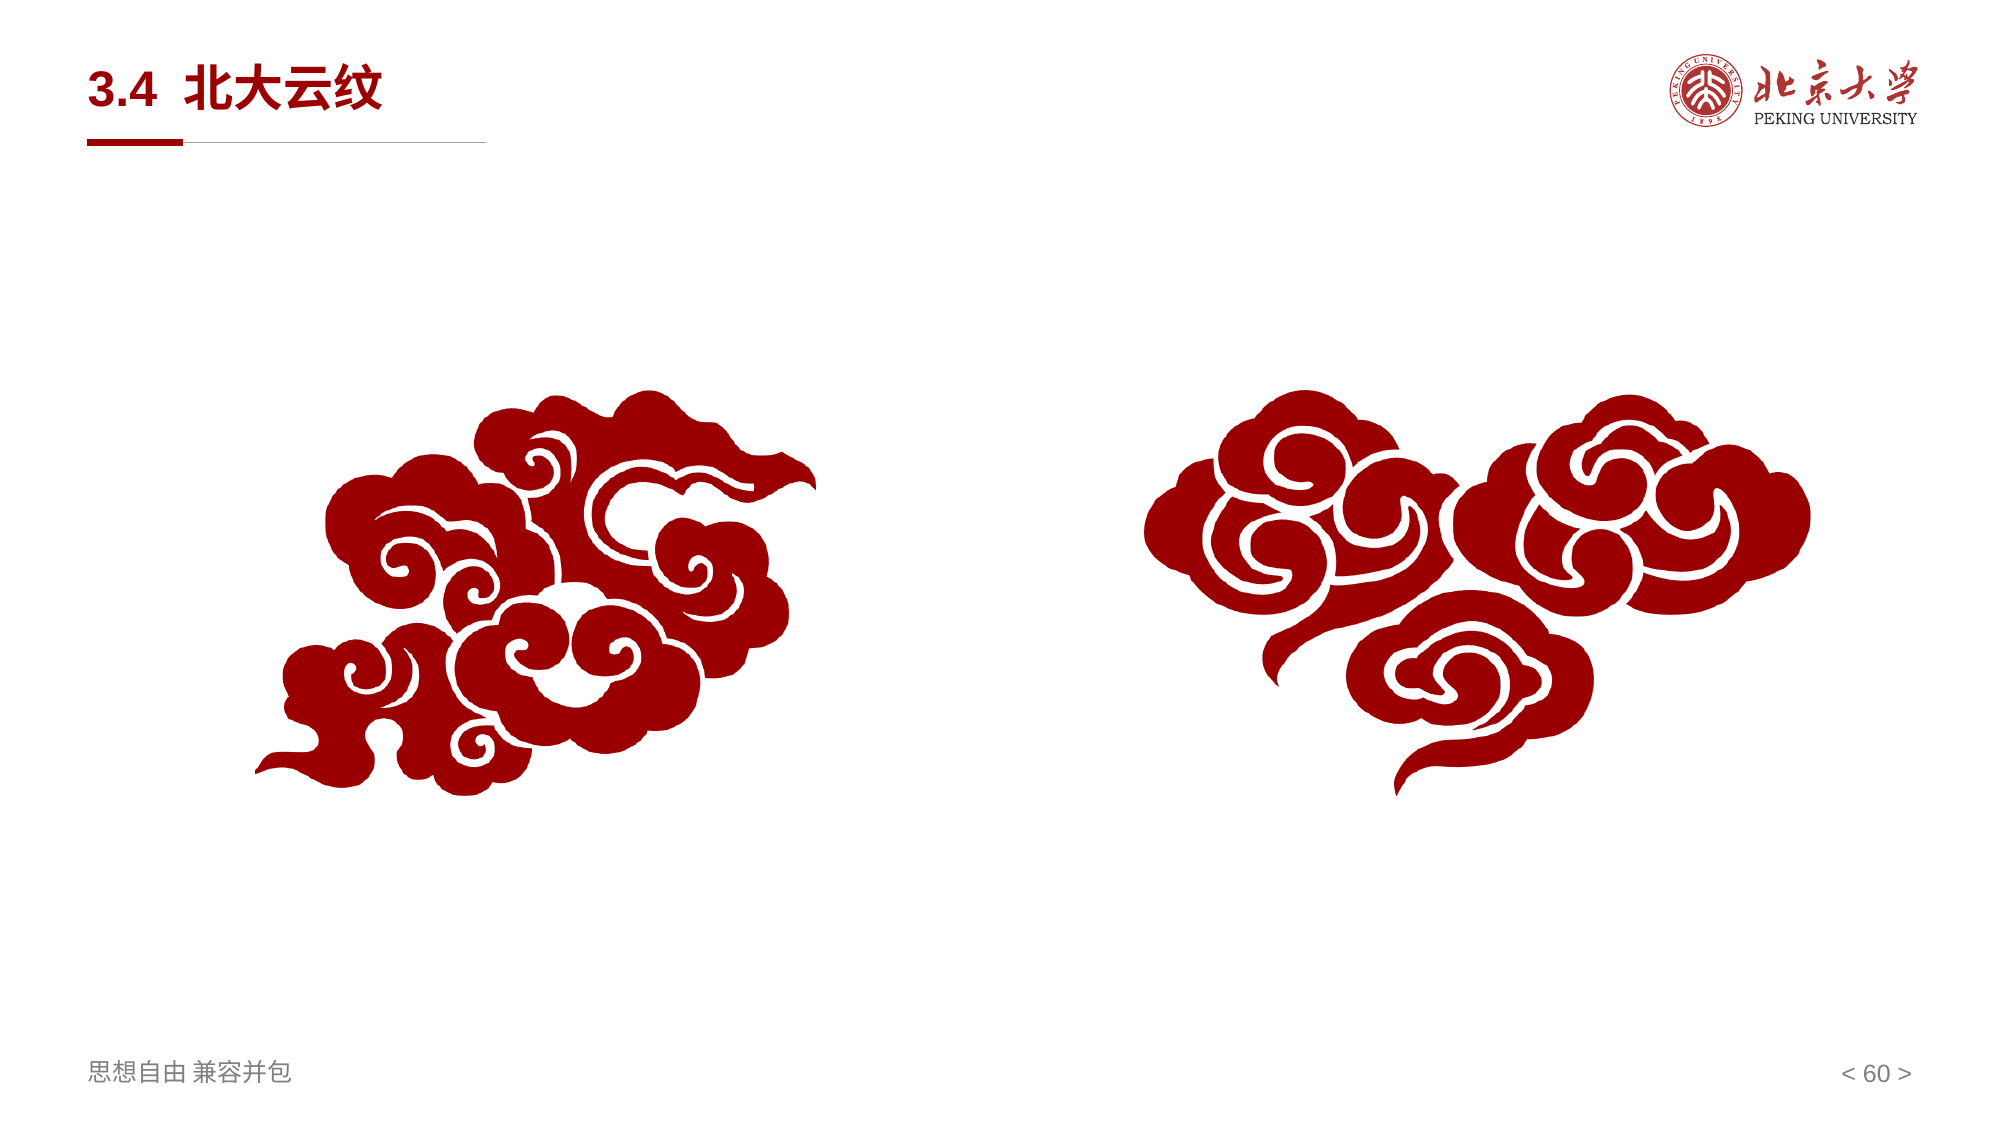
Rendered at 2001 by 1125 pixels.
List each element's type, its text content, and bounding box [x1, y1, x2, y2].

title 3.4 北大云纹 [72, 39, 1559, 142]
picture [1143, 390, 1811, 796]
slide_number < 60 > [1477, 1048, 1928, 1097]
picture [254, 390, 816, 796]
